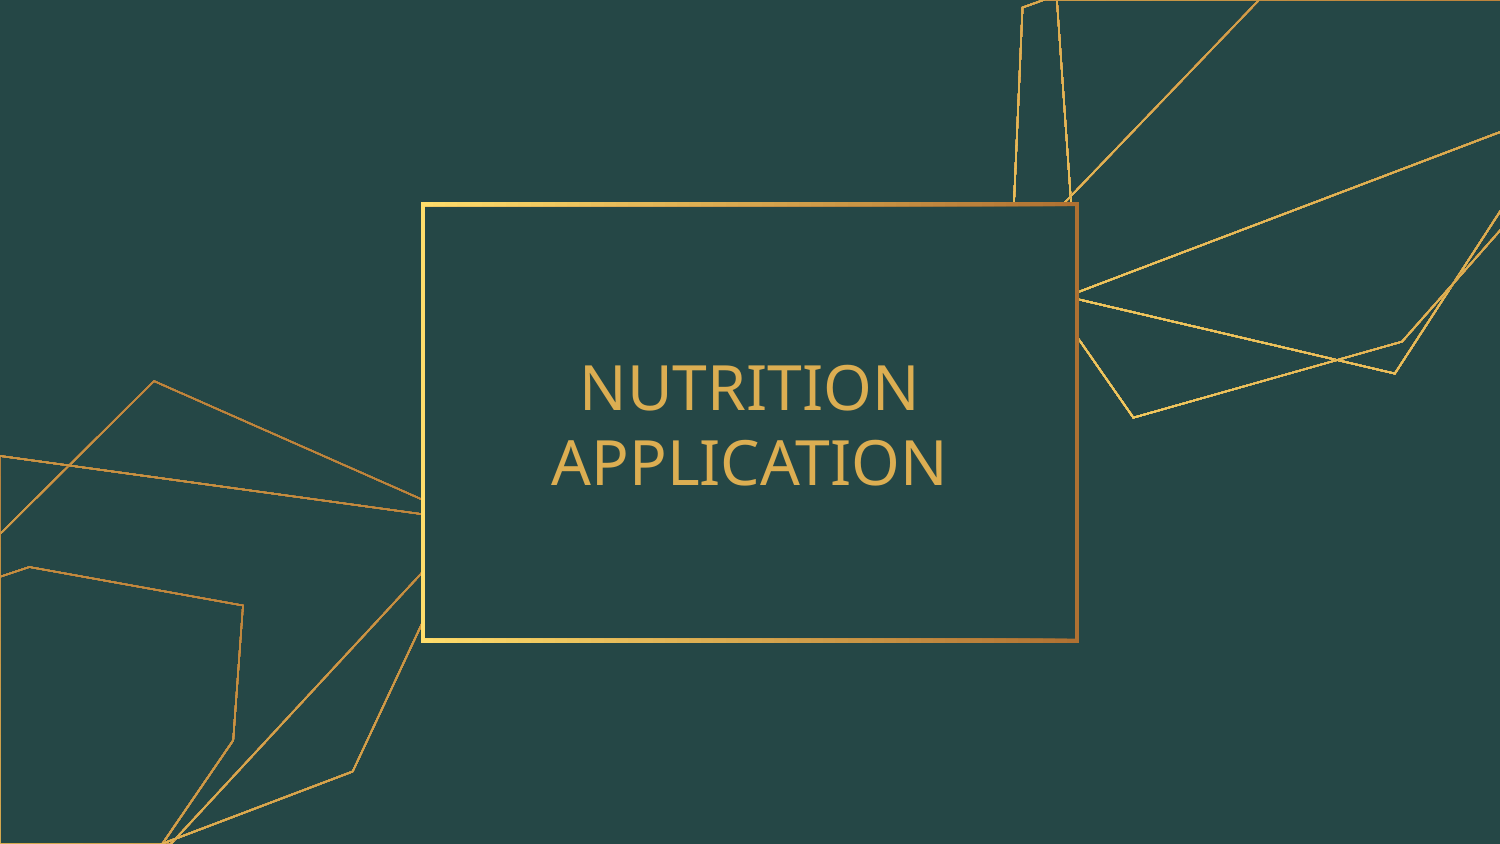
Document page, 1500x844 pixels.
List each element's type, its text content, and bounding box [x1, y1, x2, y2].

title NUTRITION APPLICATION [450, 268, 1050, 579]
